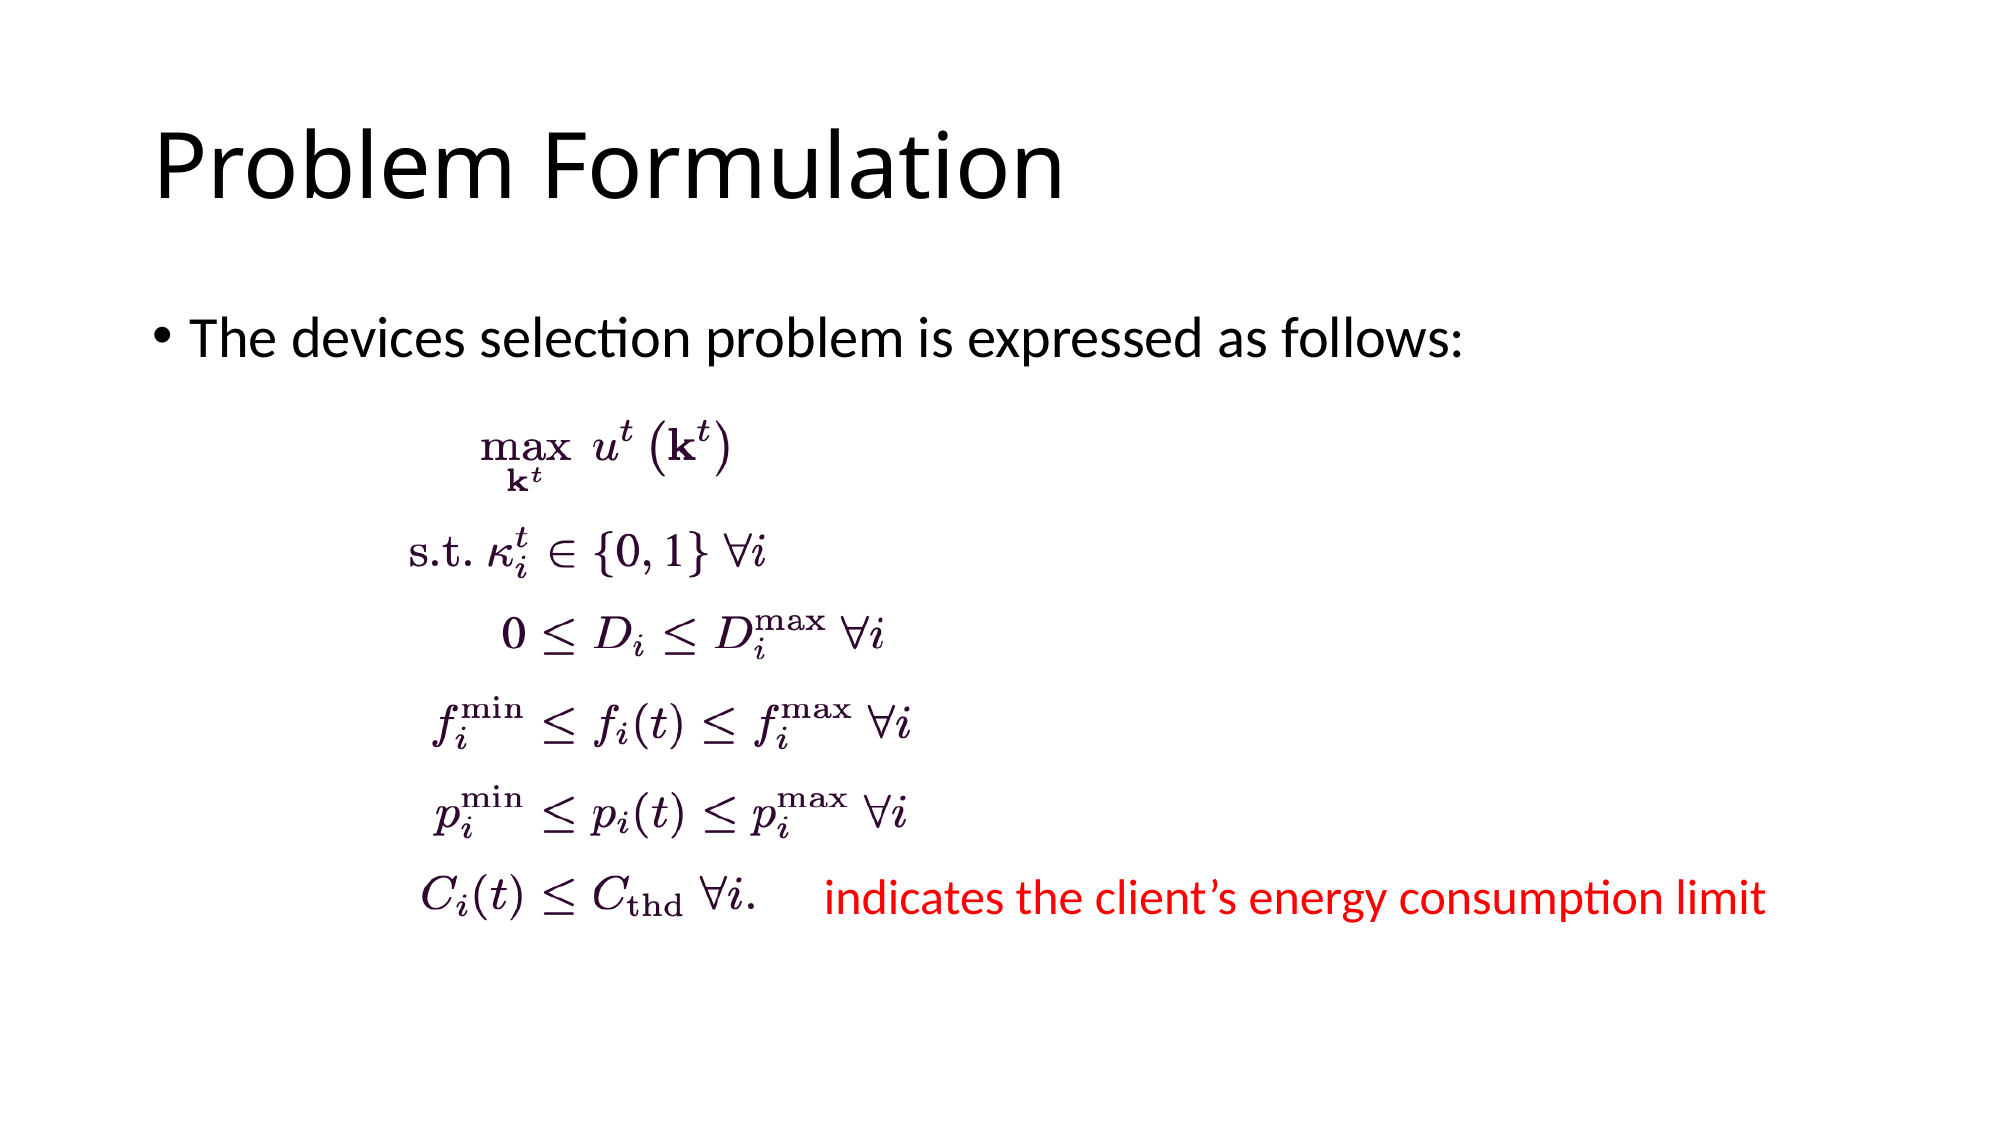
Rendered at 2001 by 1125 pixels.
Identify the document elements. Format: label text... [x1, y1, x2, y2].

text_box indicates the client’s energy consumption limit [954, 857, 1782, 932]
picture [330, 415, 954, 954]
title Problem Formulation [137, 59, 1863, 278]
list The devices selection problem is expressed as follows: [137, 299, 1863, 1014]
